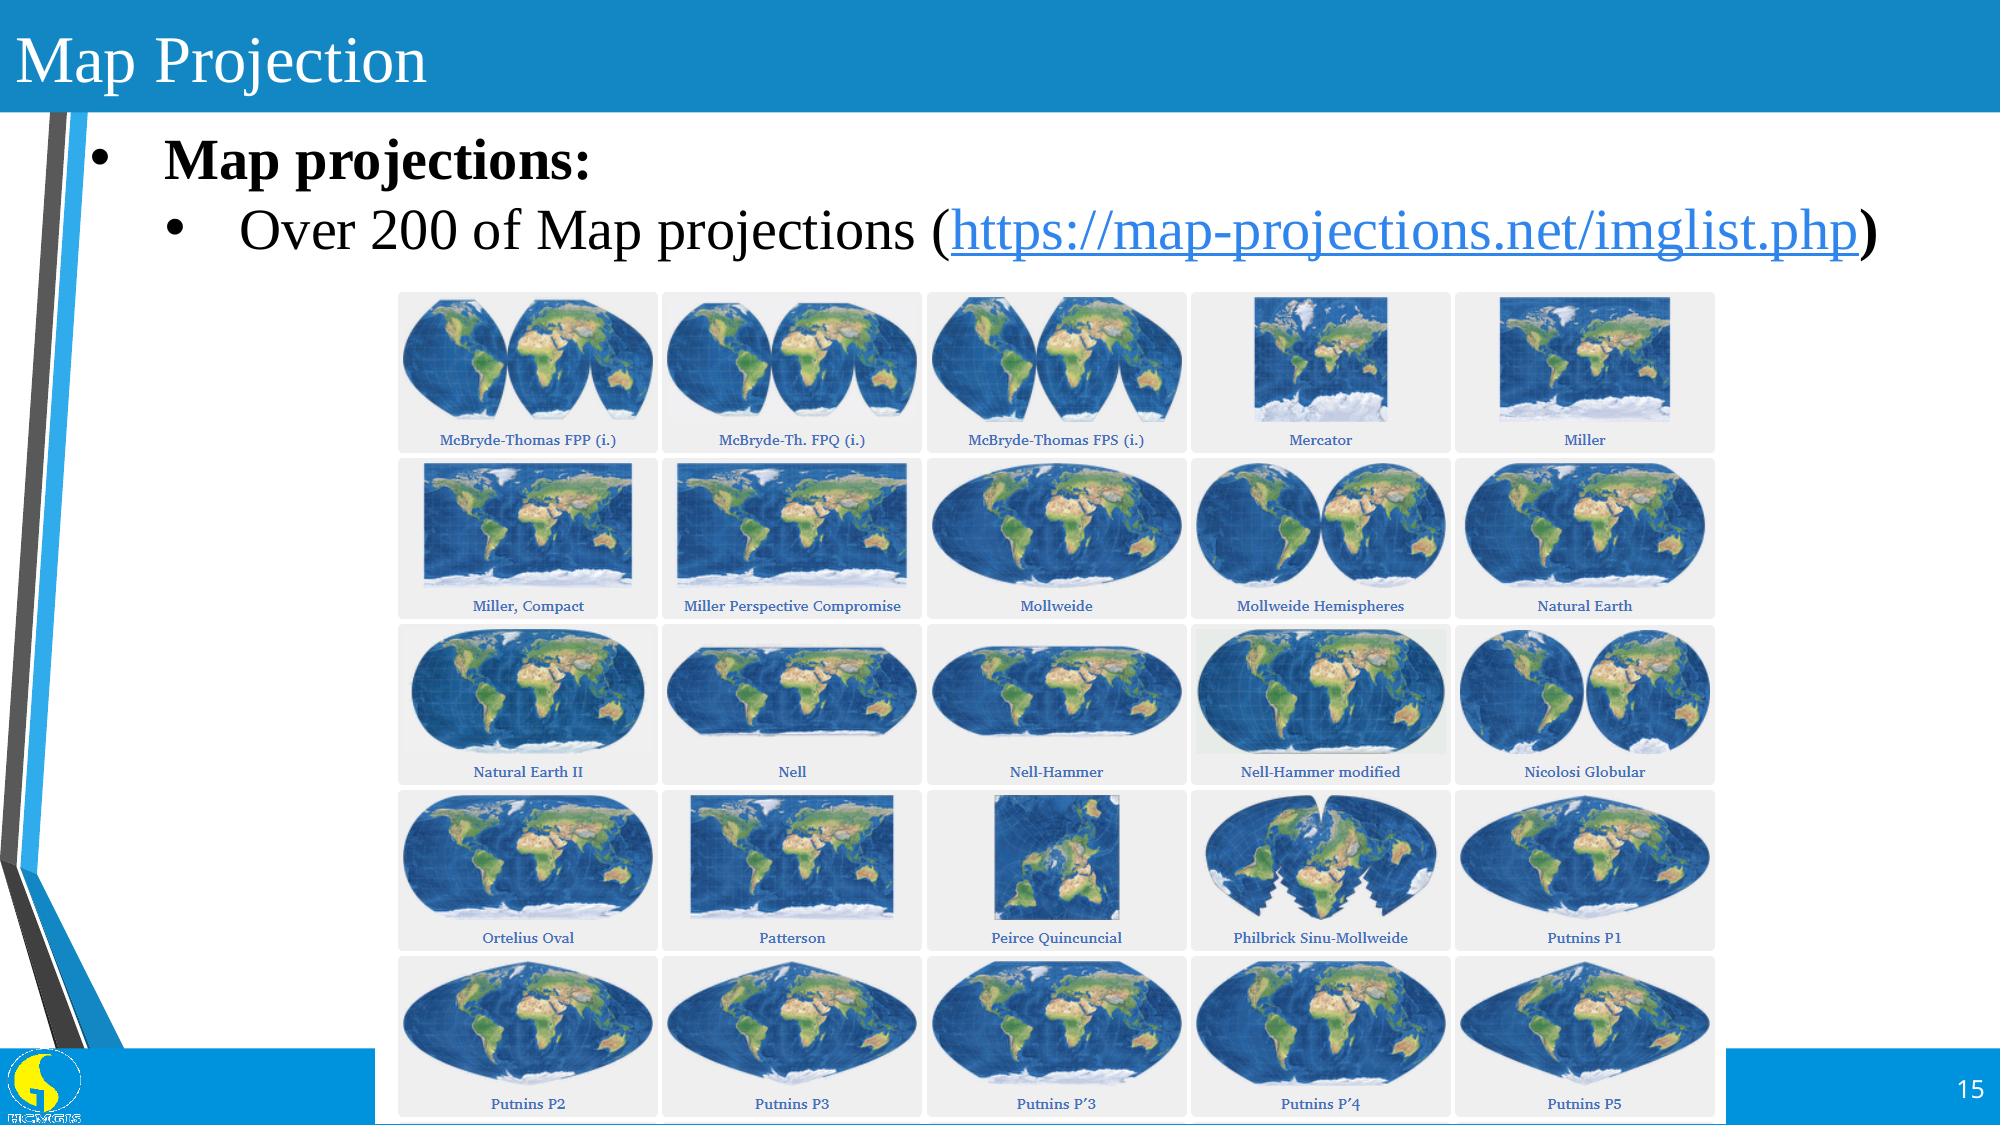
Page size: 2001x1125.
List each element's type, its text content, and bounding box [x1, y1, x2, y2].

slide_number 15 [1899, 1060, 2000, 1121]
text_box Map projections: Over 200 of Map projections (https://map-projections.net/imglist.php) [75, 114, 2000, 269]
picture [374, 291, 1726, 1123]
title Map Projection [0, 0, 2000, 113]
picture [15, 1055, 58, 1110]
